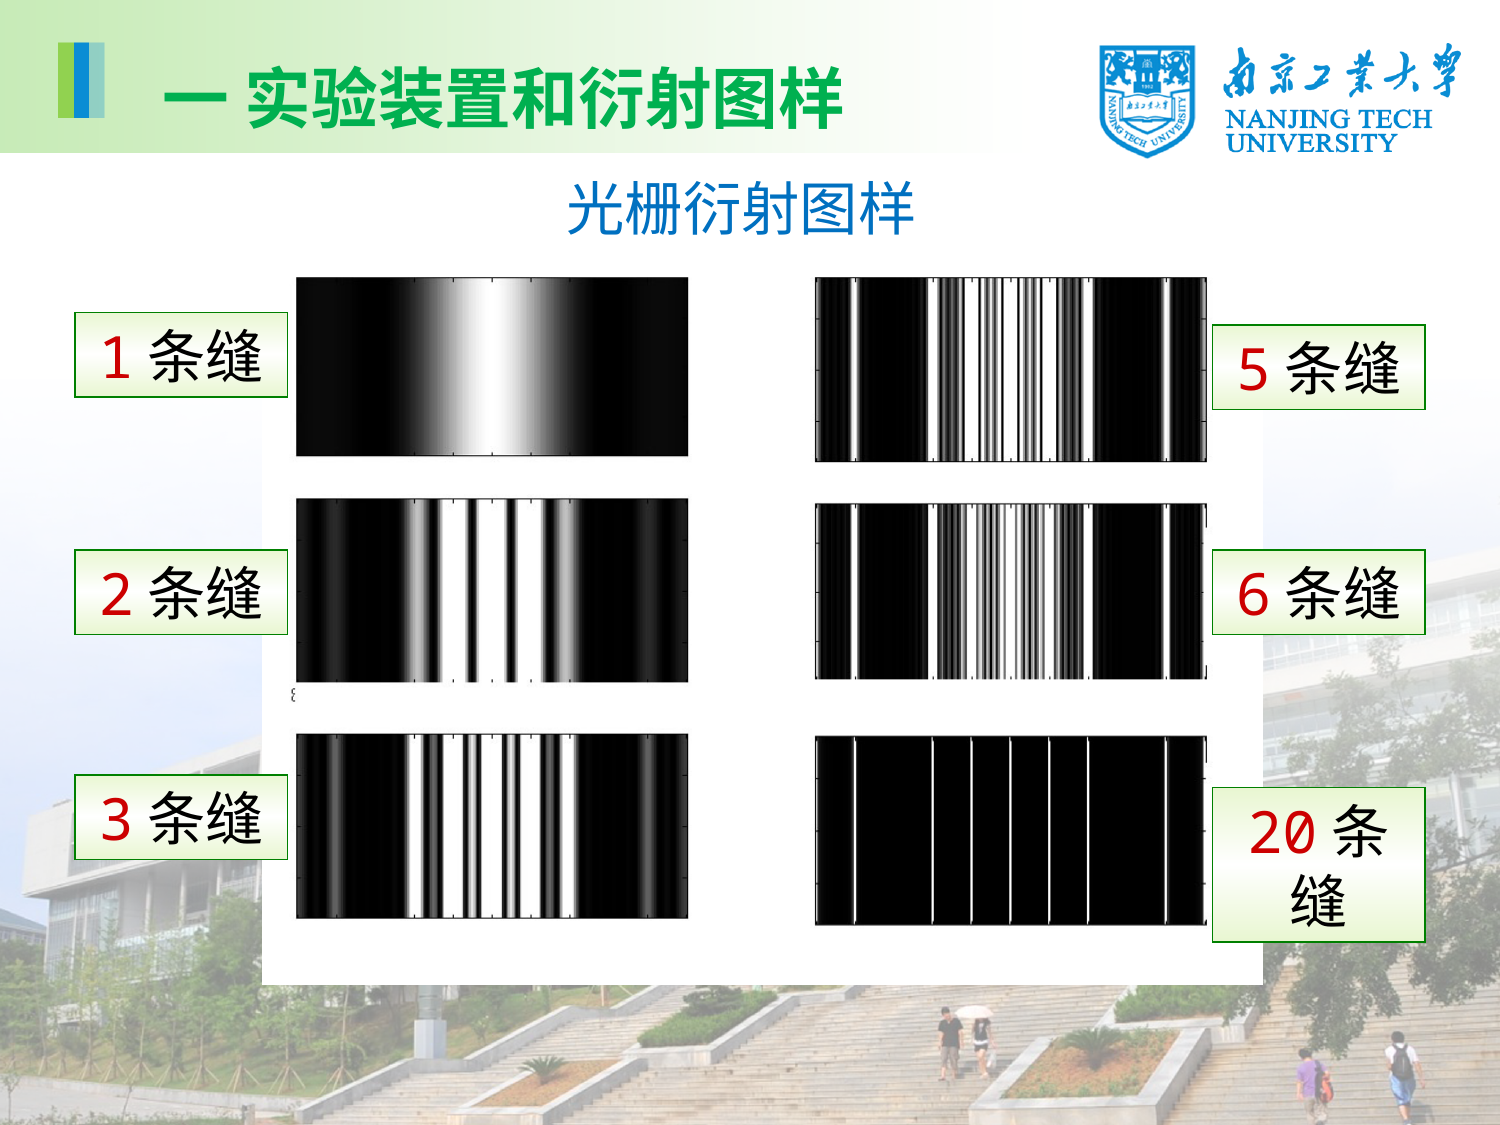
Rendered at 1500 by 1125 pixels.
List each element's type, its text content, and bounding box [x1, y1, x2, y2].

picture [0, 0, 1500, 1125]
text_box 一 实验装置和衍射图样 [148, 49, 861, 145]
text_box 光栅衍射图样 [552, 164, 932, 235]
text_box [74, 237, 1426, 985]
